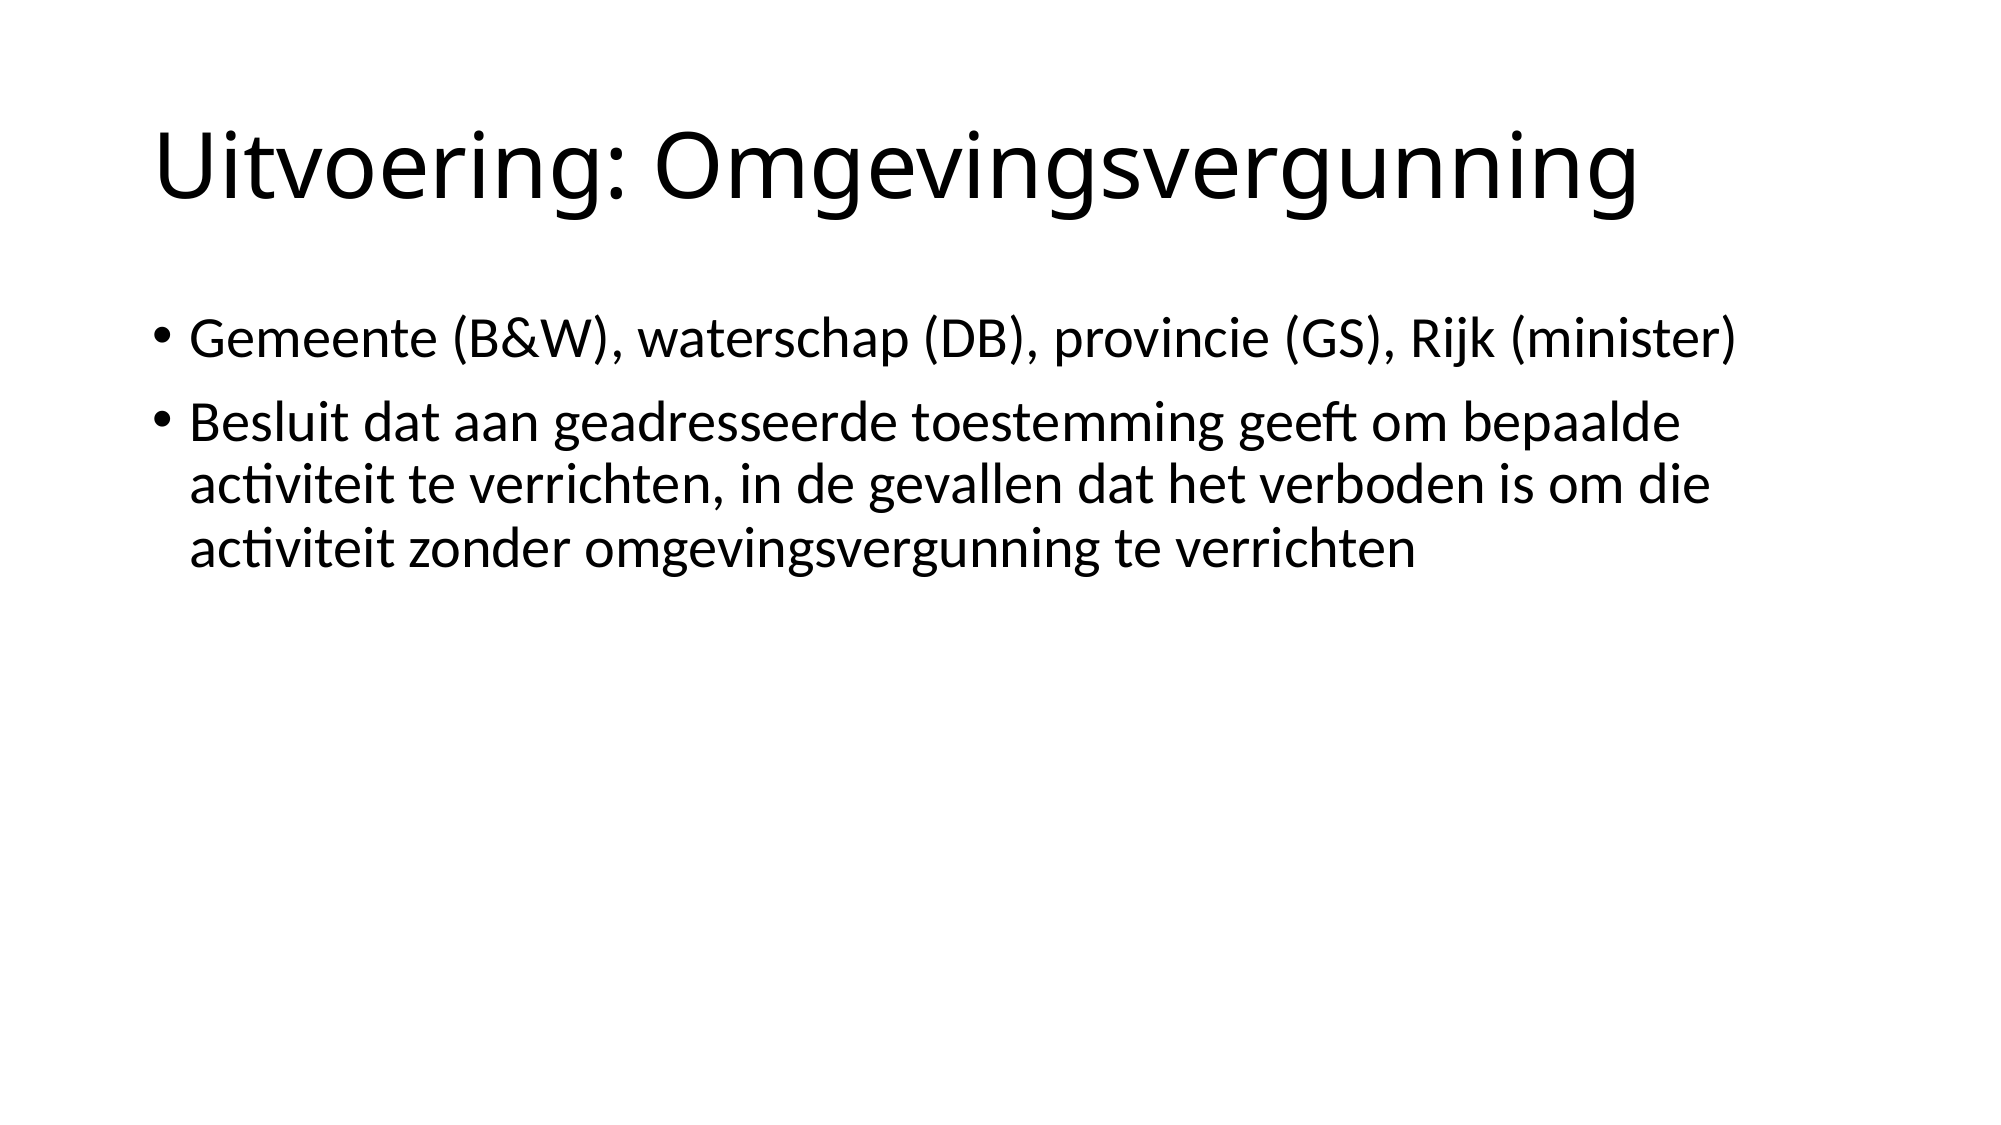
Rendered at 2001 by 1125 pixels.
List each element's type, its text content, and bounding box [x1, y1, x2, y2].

list Gemeente (B&W), waterschap (DB), provincie (GS), Rijk (minister) Besluit dat aan geadresseerde toestemming geeft om bepaalde activiteit te verrichten, in de gevallen dat het verboden is om die activiteit zonder omgevingsvergunning te verrichten [137, 299, 1863, 1014]
title Uitvoering: Omgevingsvergunning [137, 59, 1863, 278]
